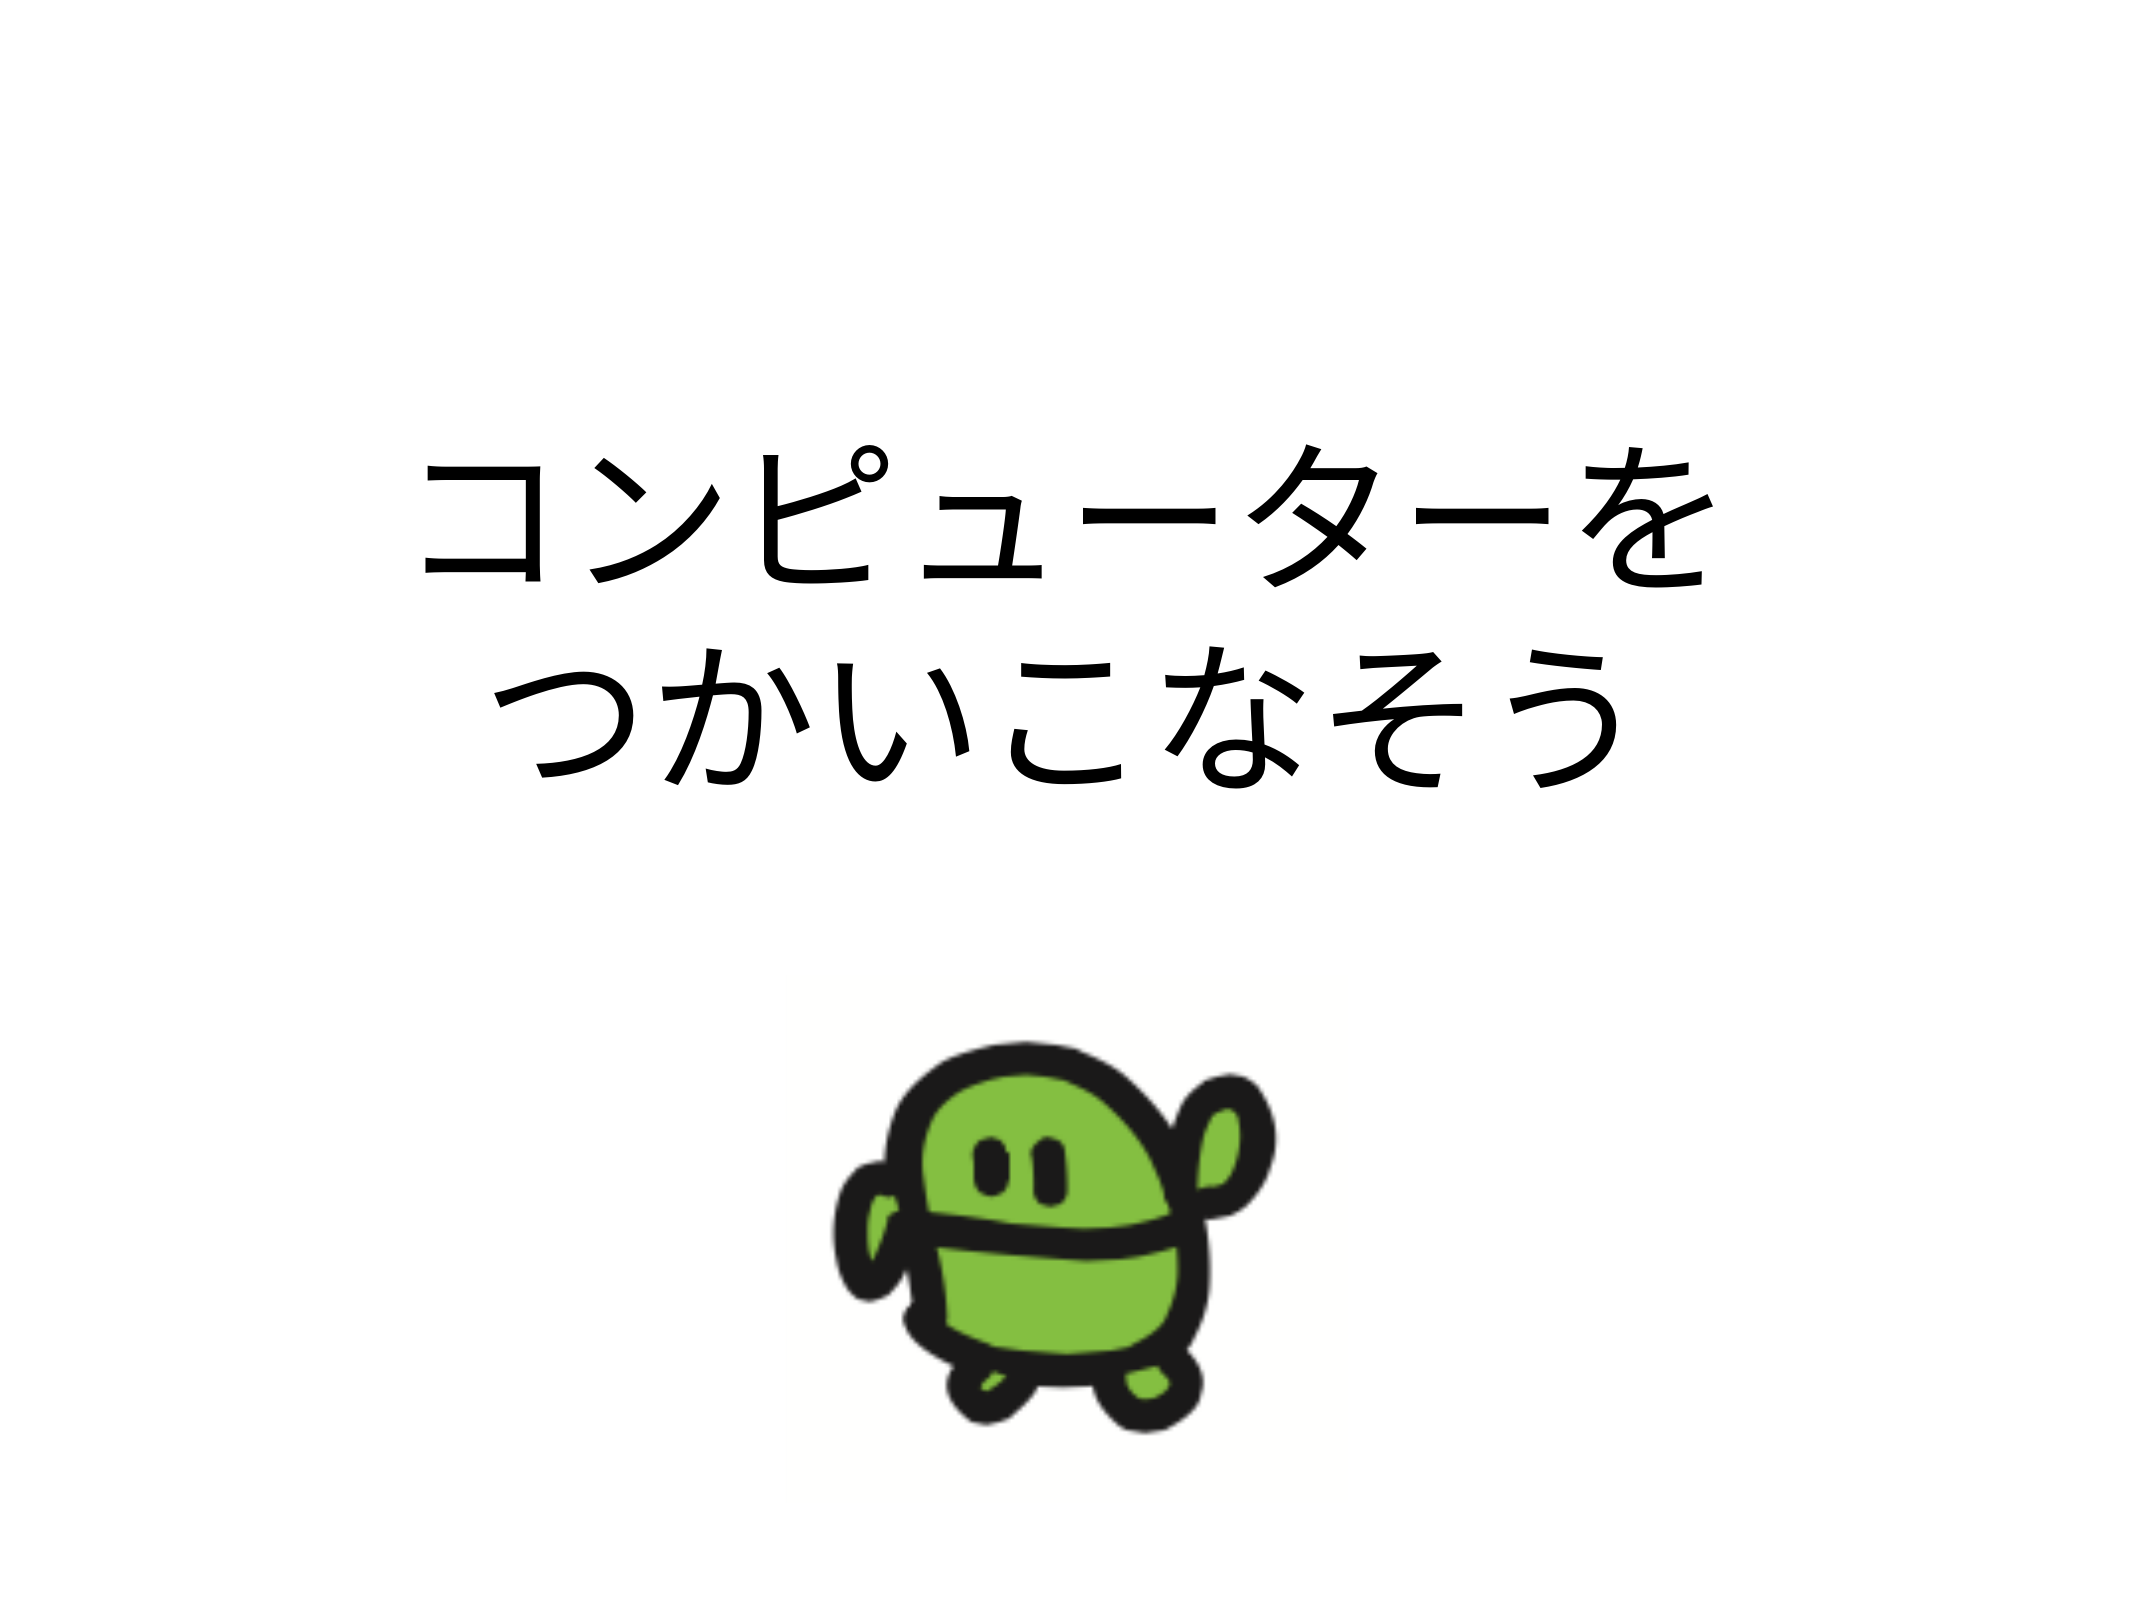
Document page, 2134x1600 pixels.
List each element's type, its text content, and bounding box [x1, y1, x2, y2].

title コンピューターを つかいこなそう [21, 362, 2113, 866]
picture [785, 975, 1348, 1503]
